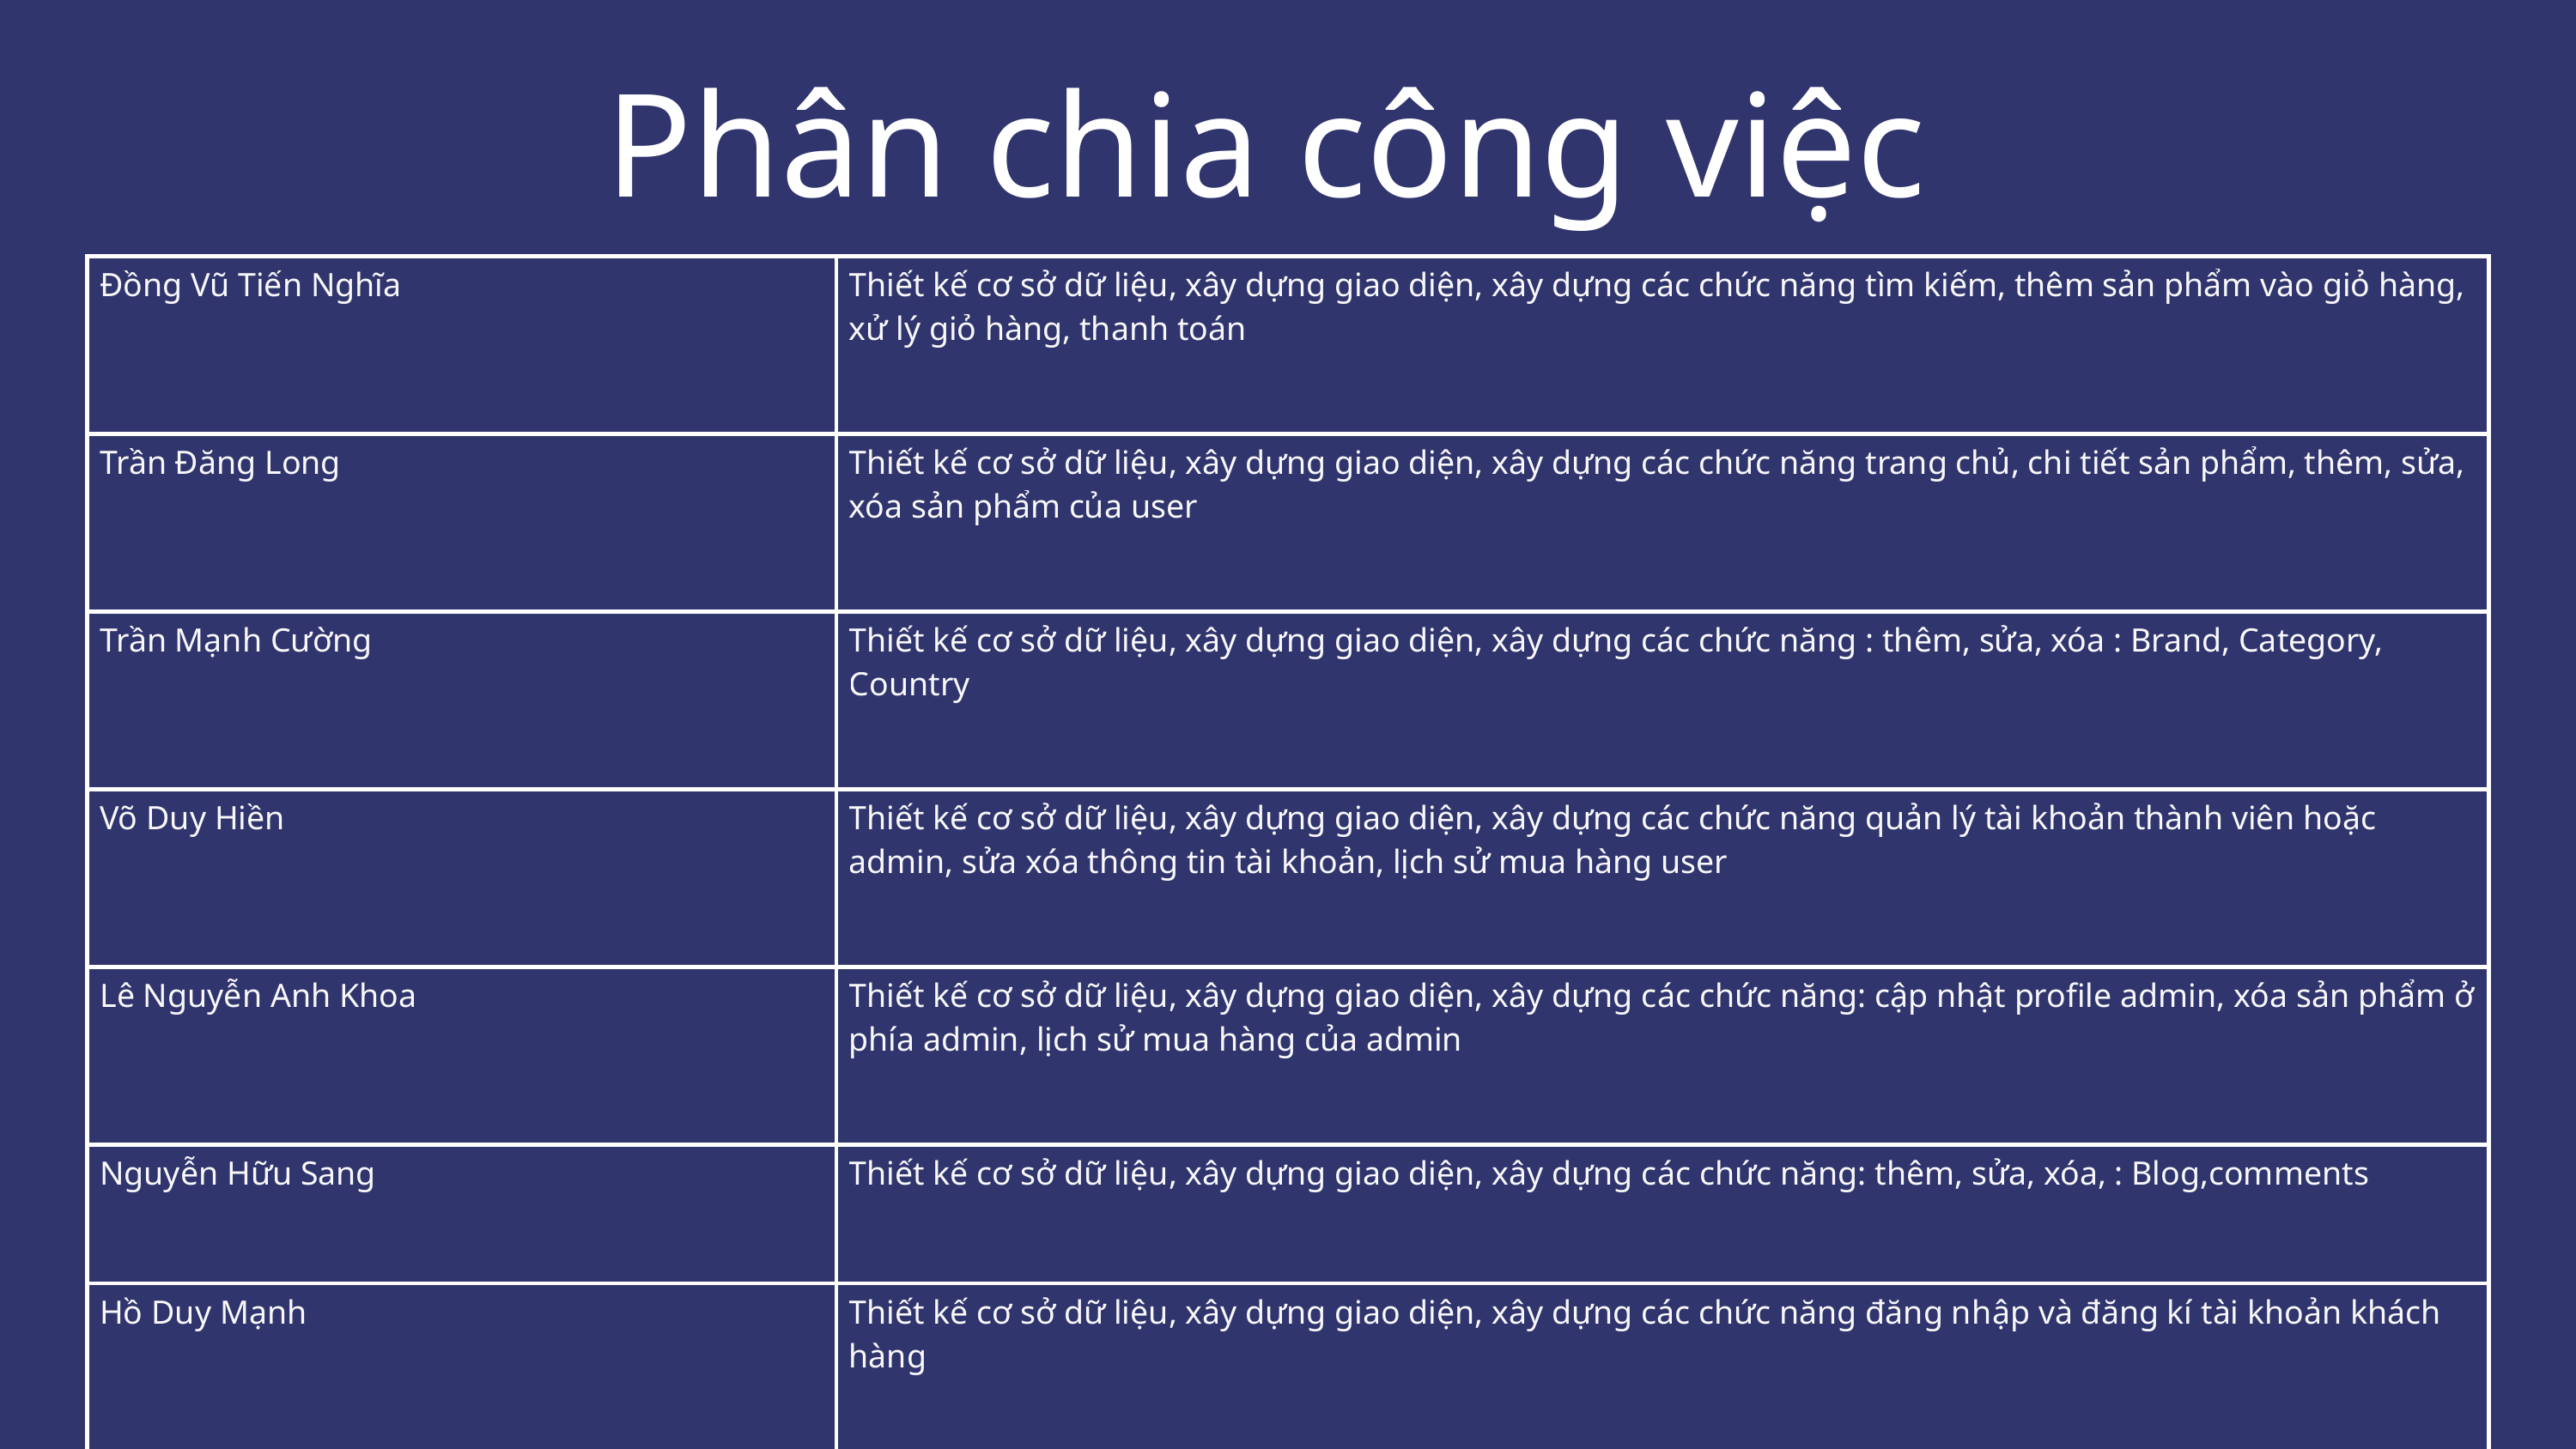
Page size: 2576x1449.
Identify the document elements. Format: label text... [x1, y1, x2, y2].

table_cell Thiết kế cơ sở dữ liệu, xây dựng giao diện, xây dựng các chức năng quản lý tài khoản thành viên hoặc admin, sửa xóa thông tin tài khoản, lịch sử mua hàng user [838, 791, 2487, 965]
table_cell Thiết kế cơ sở dữ liệu, xây dựng giao diện, xây dựng các chức năng : thêm, sửa, xóa : Brand, Category, Country [838, 614, 2487, 787]
table_cell Thiết kế cơ sở dữ liệu, xây dựng giao diện, xây dựng các chức năng: thêm, sửa, xóa, : Blog,comments [838, 1147, 2487, 1282]
table_cell Trần Mạnh Cường [89, 614, 835, 787]
table_header Thiết kế cơ sở dữ liệu, xây dựng giao diện, xây dựng các chức năng tìm kiếm, thêm sản phẩm vào giỏ hàng, xử lý giỏ hàng, thanh toán [838, 258, 2487, 432]
table_cell Hồ Duy Mạnh [89, 1285, 835, 1449]
table_cell Thiết kế cơ sở dữ liệu, xây dựng giao diện, xây dựng các chức năng trang chủ, chi tiết sản phẩm, thêm, sửa, xóa sản phẩm của user [838, 436, 2487, 609]
table_header Đồng Vũ Tiến Nghĩa [89, 258, 835, 432]
text_box Phân chia công việc [318, 53, 2215, 226]
table_cell Thiết kế cơ sở dữ liệu, xây dựng giao diện, xây dựng các chức năng: cập nhật profile admin, xóa sản phẩm ở phía admin, lịch sử mua hàng của admin [838, 969, 2487, 1143]
table_cell Trần Đăng Long [89, 436, 835, 609]
table_cell Lê Nguyễn Anh Khoa [89, 969, 835, 1143]
table_cell Nguyễn Hữu Sang [89, 1147, 835, 1282]
table_cell Võ Duy Hiền [89, 791, 835, 965]
table_cell Thiết kế cơ sở dữ liệu, xây dựng giao diện, xây dựng các chức năng đăng nhập và đăng kí tài khoản khách hàng [838, 1285, 2487, 1449]
